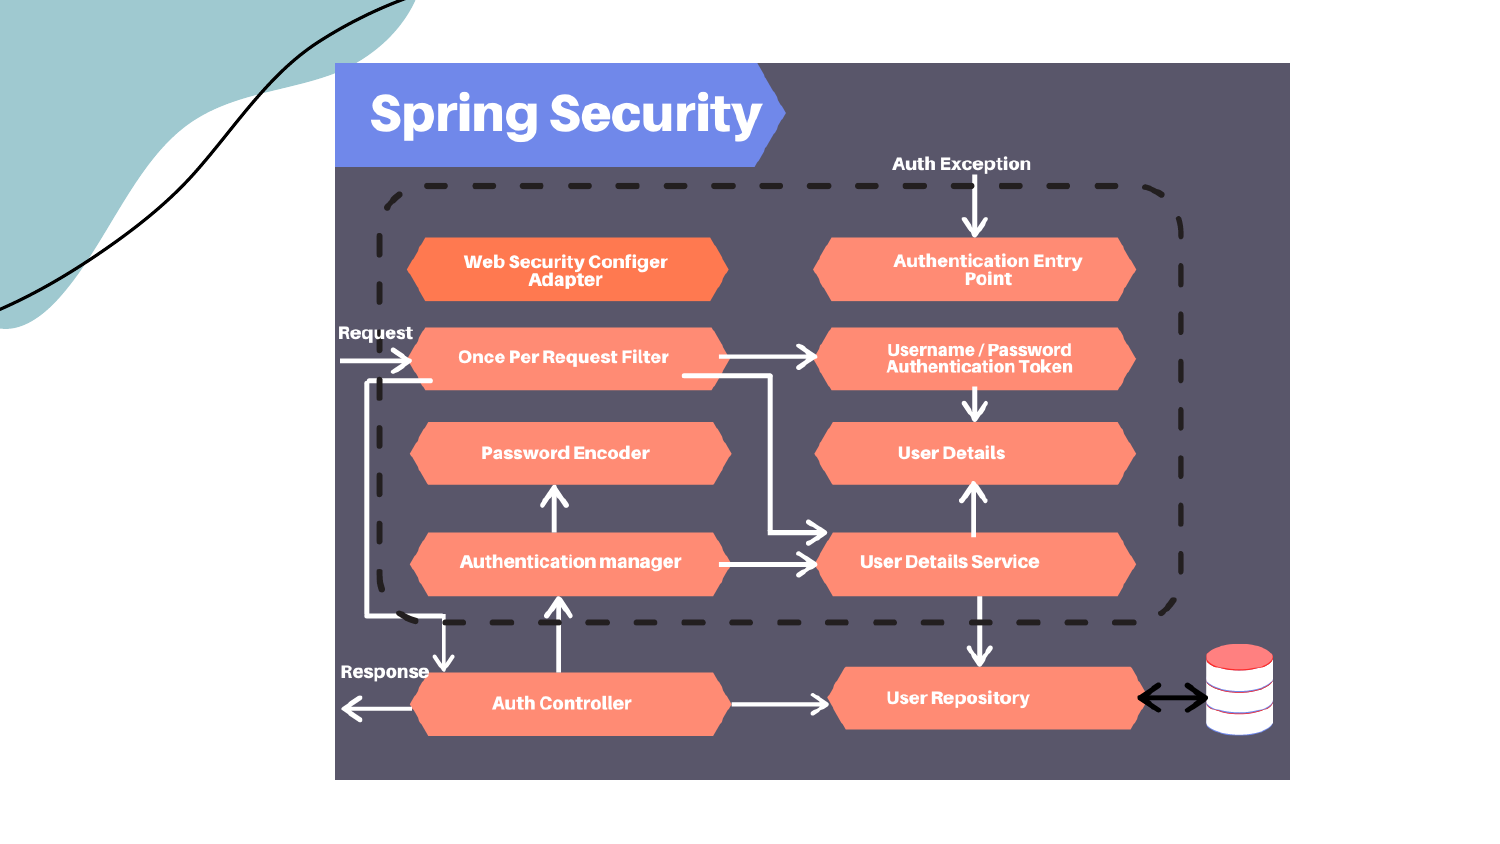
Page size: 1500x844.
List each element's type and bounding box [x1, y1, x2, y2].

picture [334, 63, 1291, 781]
